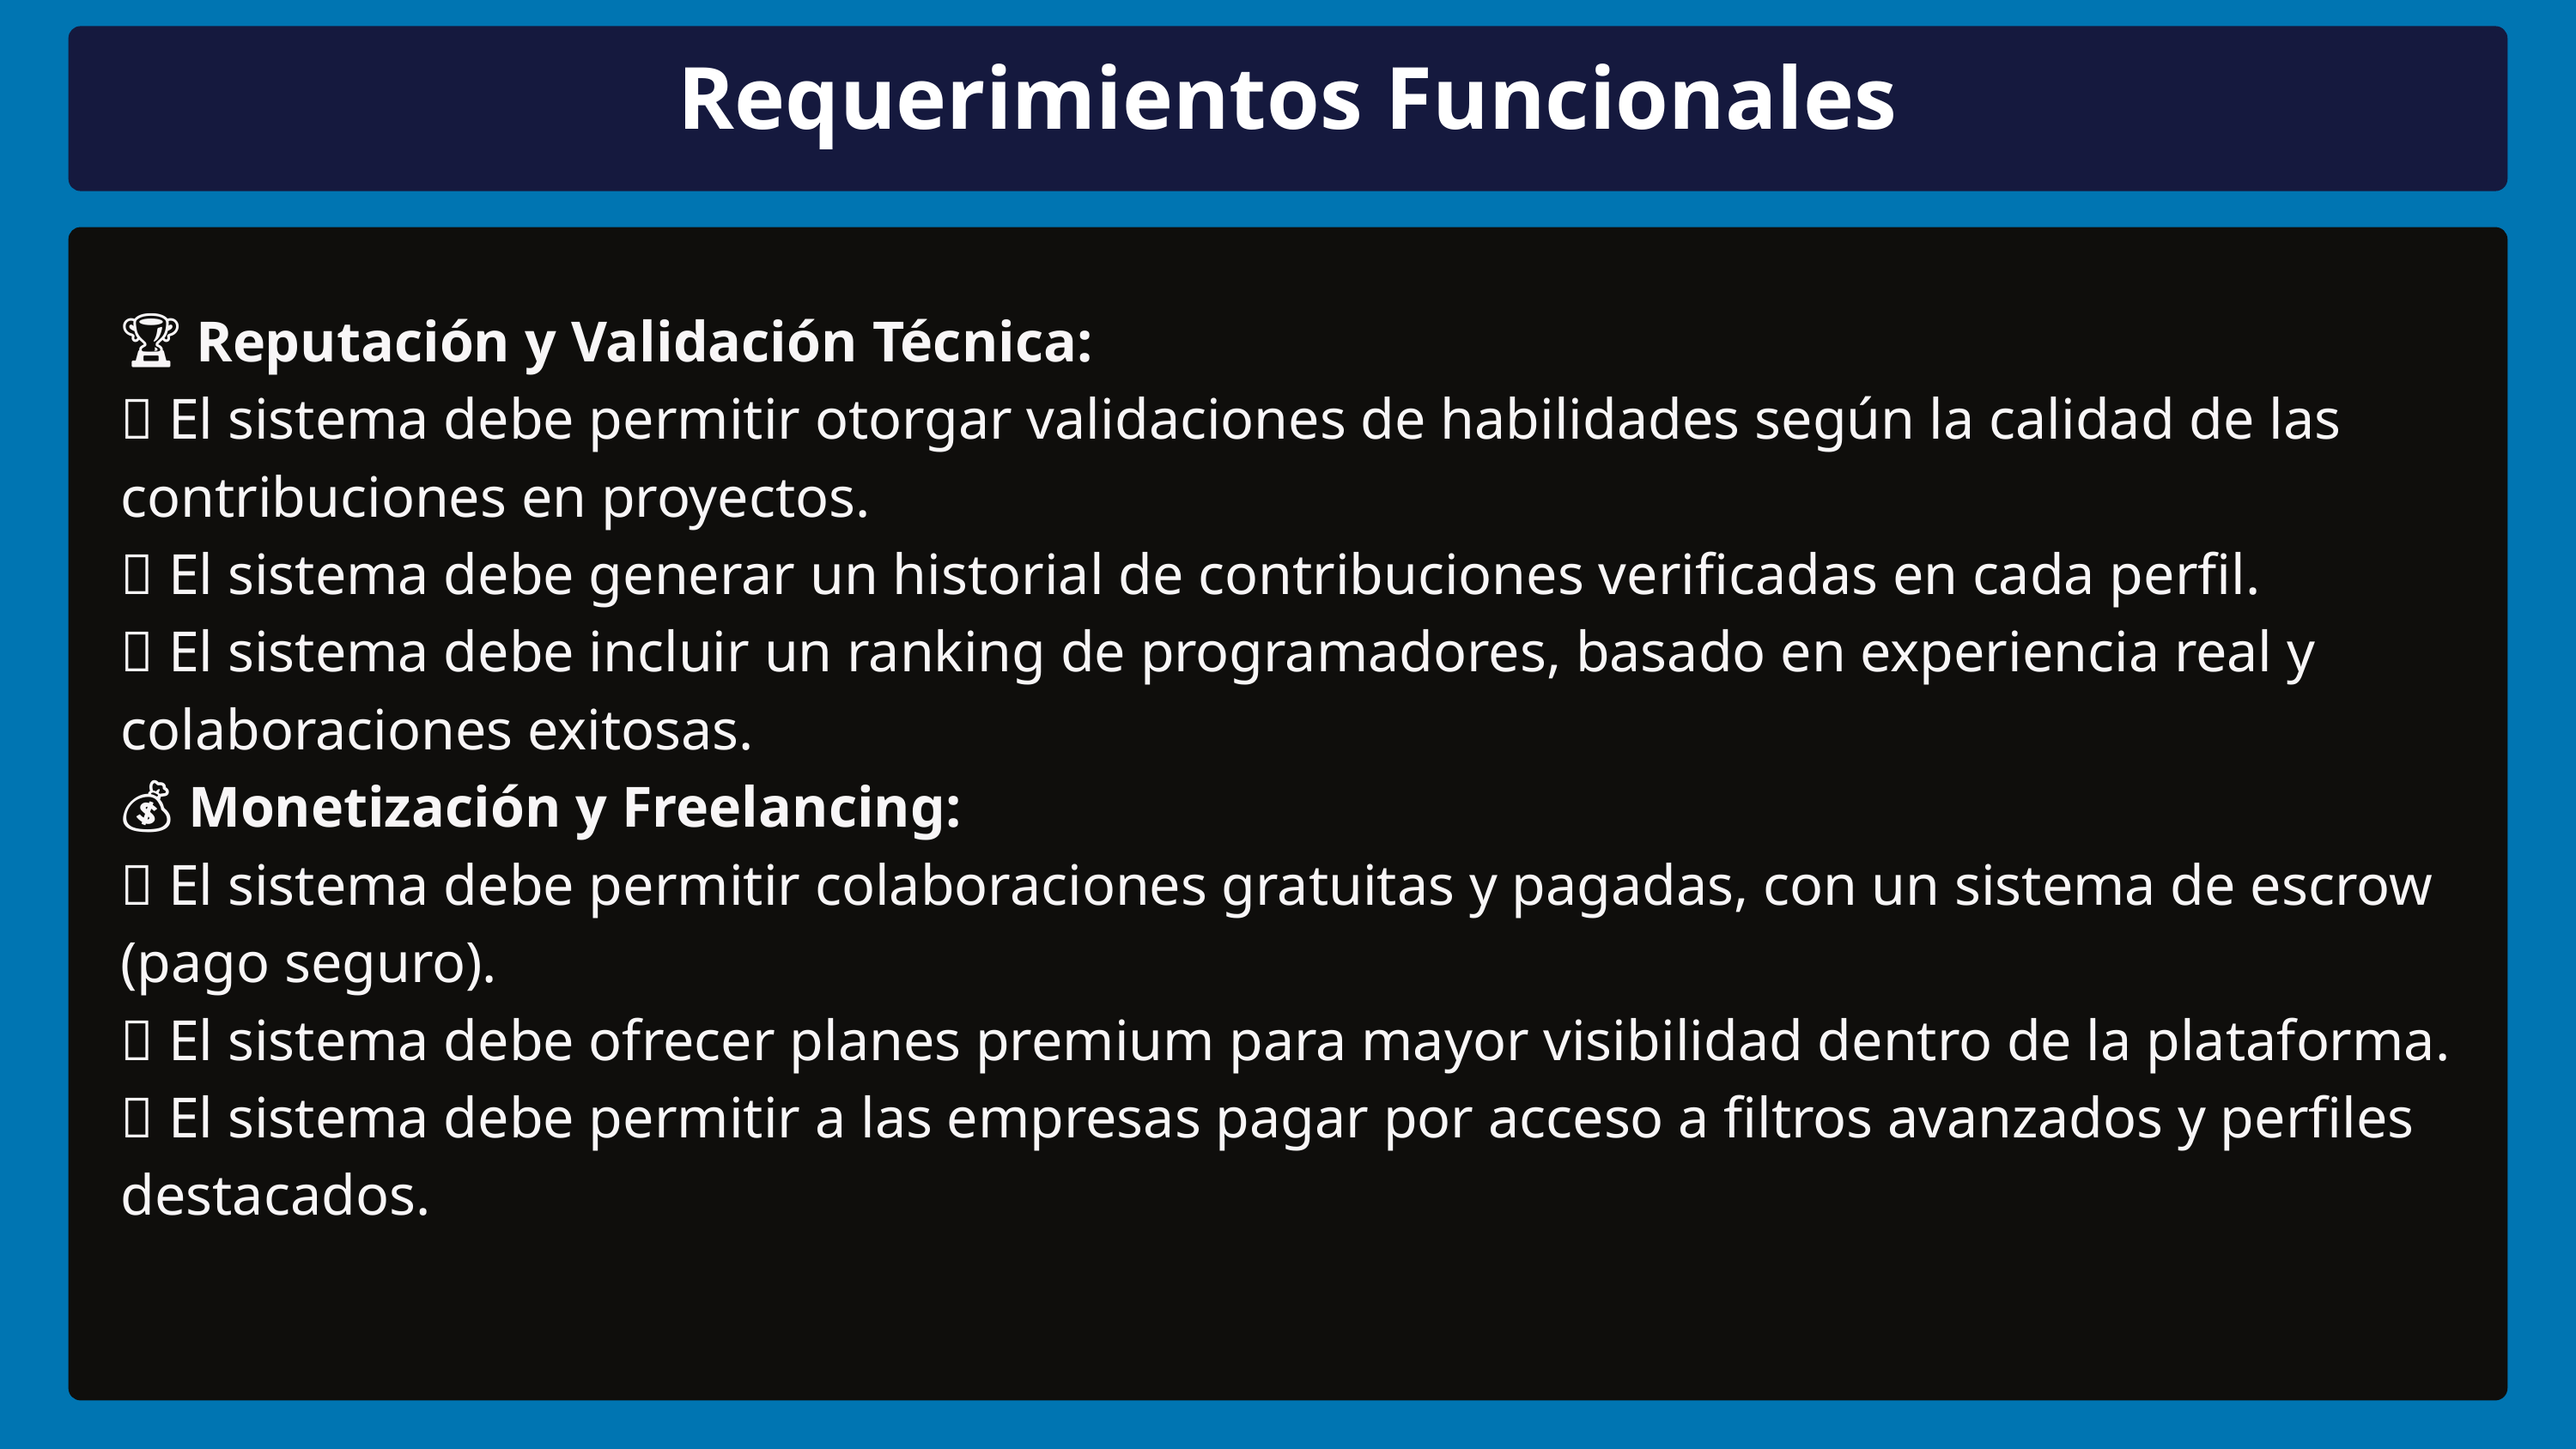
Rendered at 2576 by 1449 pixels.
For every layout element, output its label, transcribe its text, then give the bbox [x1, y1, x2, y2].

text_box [68, 26, 2508, 191]
text_box 🏆 Reputación y Validación Técnica: ✅ El sistema debe permitir otorgar validaciones de habilidades según la calidad de las contribuciones en proyectos. ✅ El sistema debe generar un historial de contribuciones verificadas en cada perfil. ✅ El sistema debe incluir un ranking de programadores, basado en experiencia real y colaboraciones exitosas. 💰 Monetización y Freelancing: ✅ El sistema debe permitir colaboraciones gratuitas y pagadas, con un sistema de escrow (pago seguro). ✅ El sistema debe ofrecer planes premium para mayor visibilidad dentro de la plataforma. ✅ El sistema debe permitir a las empresas pagar por acceso a filtros avanzados y perfiles destacados. [120, 217, 2456, 224]
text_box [68, 227, 2508, 1401]
